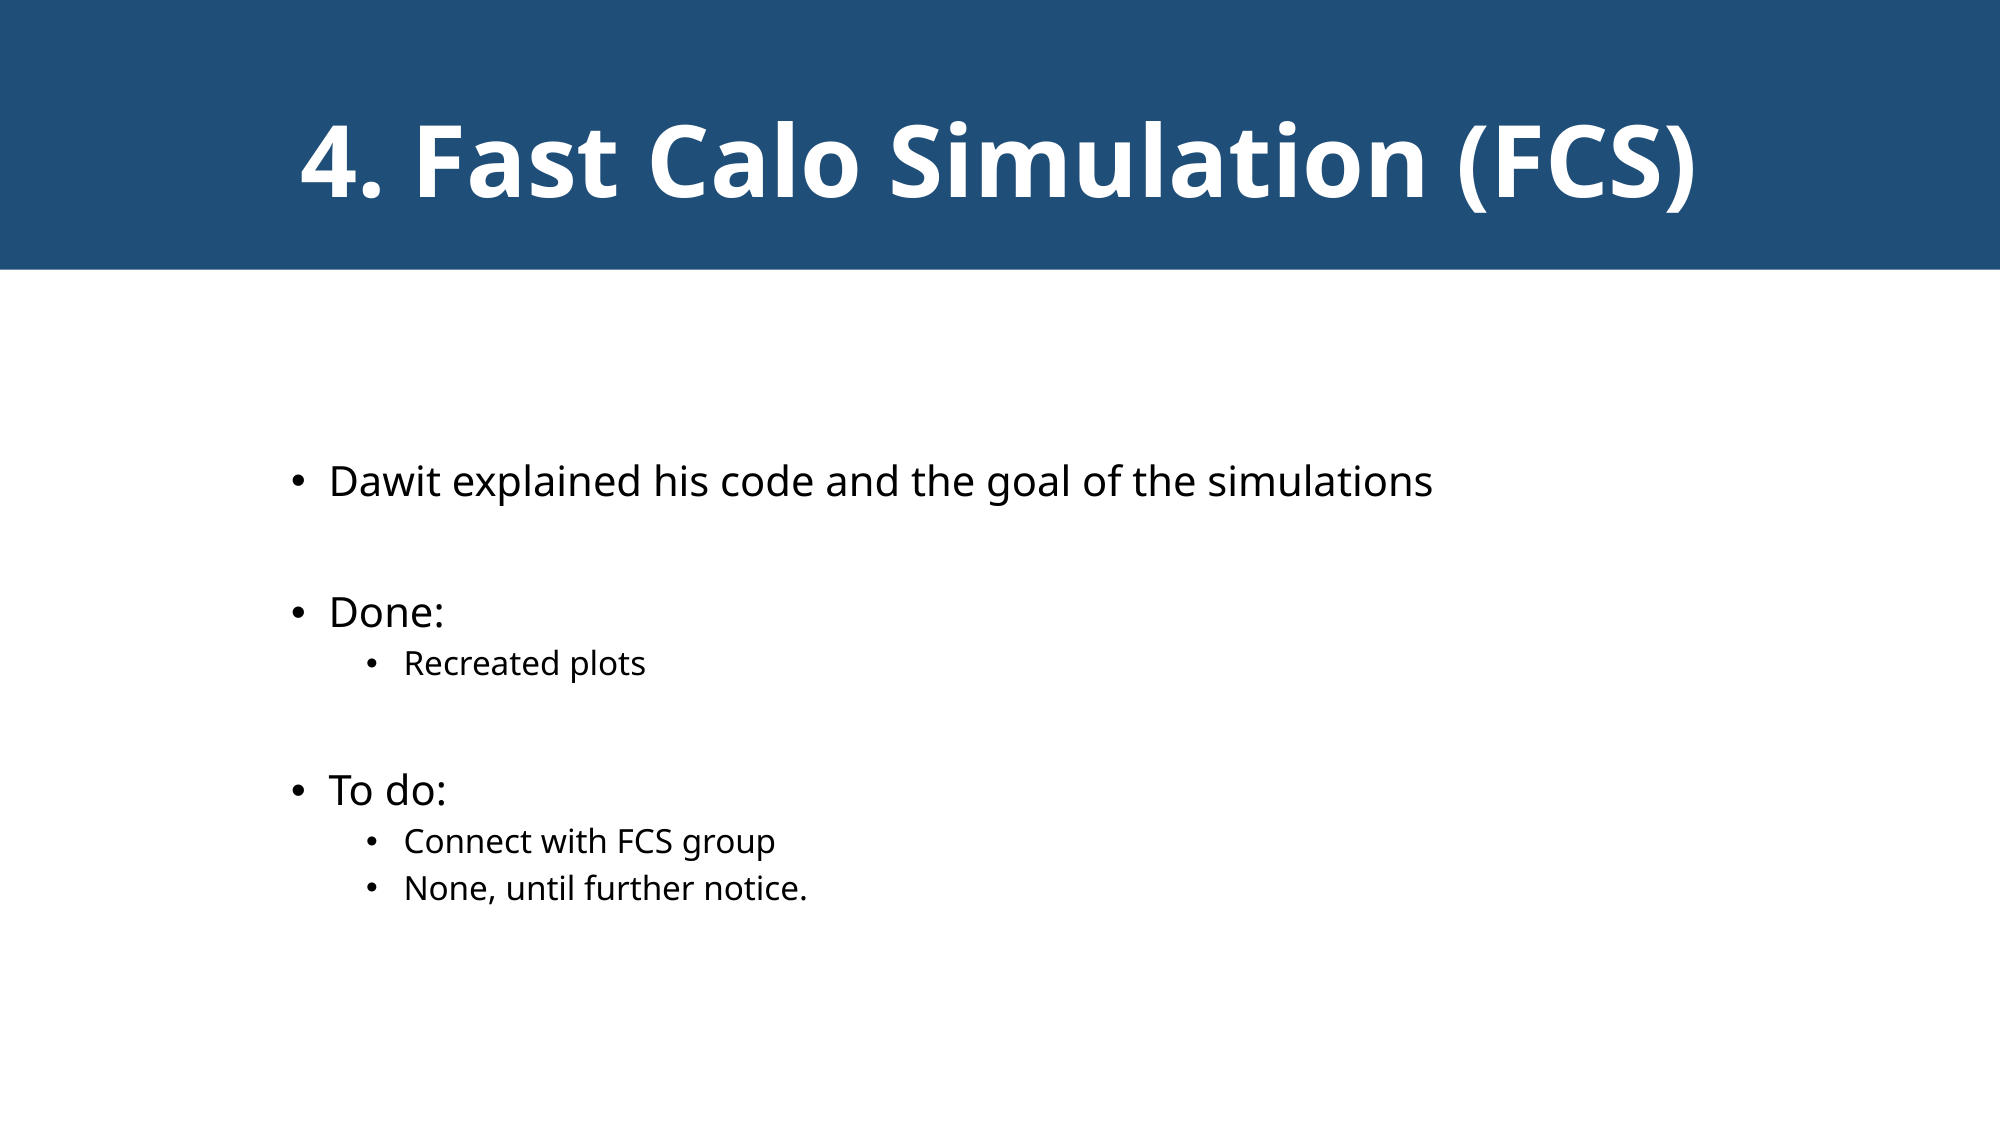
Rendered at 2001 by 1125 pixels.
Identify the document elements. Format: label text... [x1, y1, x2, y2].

text_box 4. Fast Calo Simulation (FCS) [0, 0, 2000, 270]
list Dawit explained his code and the goal of the simulations Done: Recreated plots To do: Connect with FCS group None, until further notice. [276, 452, 1724, 988]
